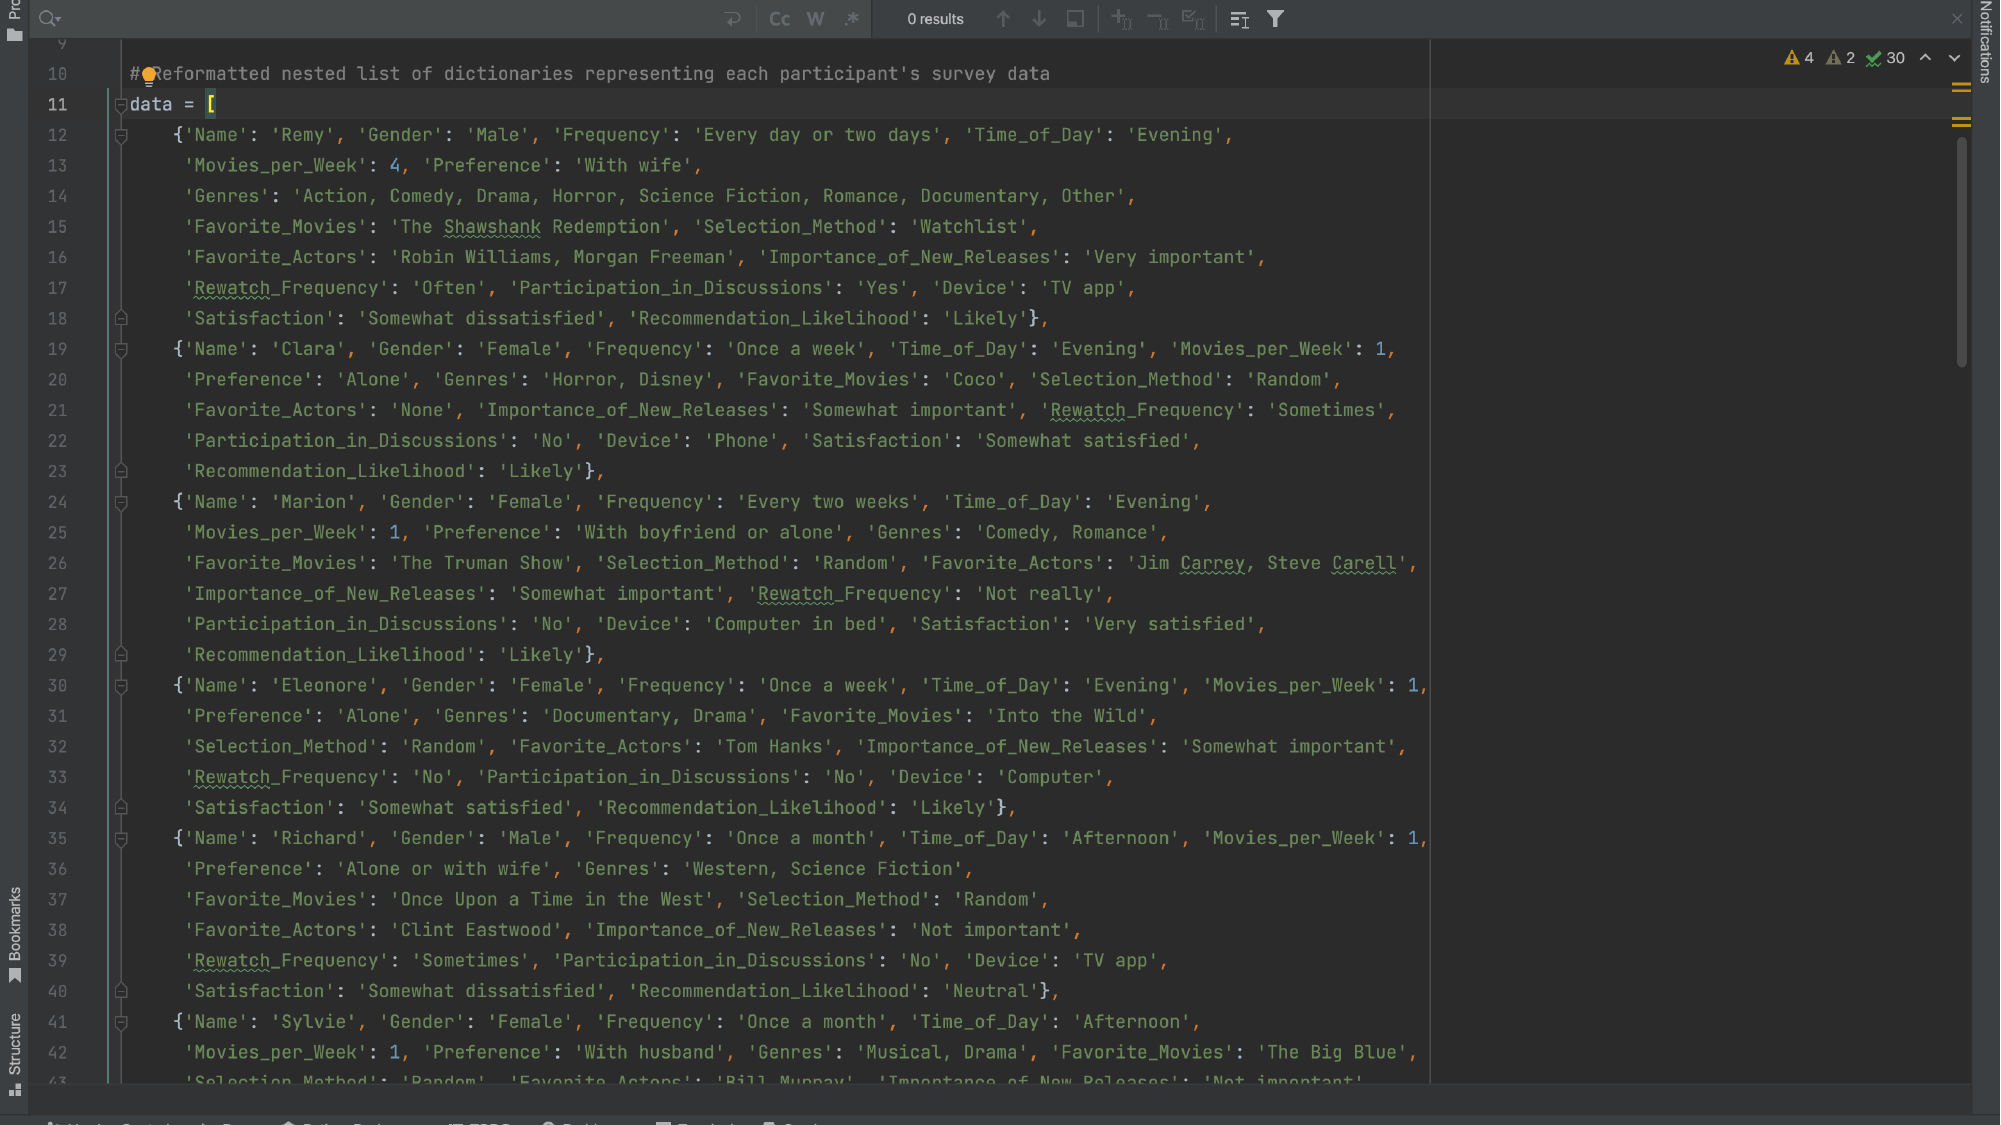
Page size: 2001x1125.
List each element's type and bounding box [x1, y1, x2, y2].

list [0, 0, 2000, 1125]
